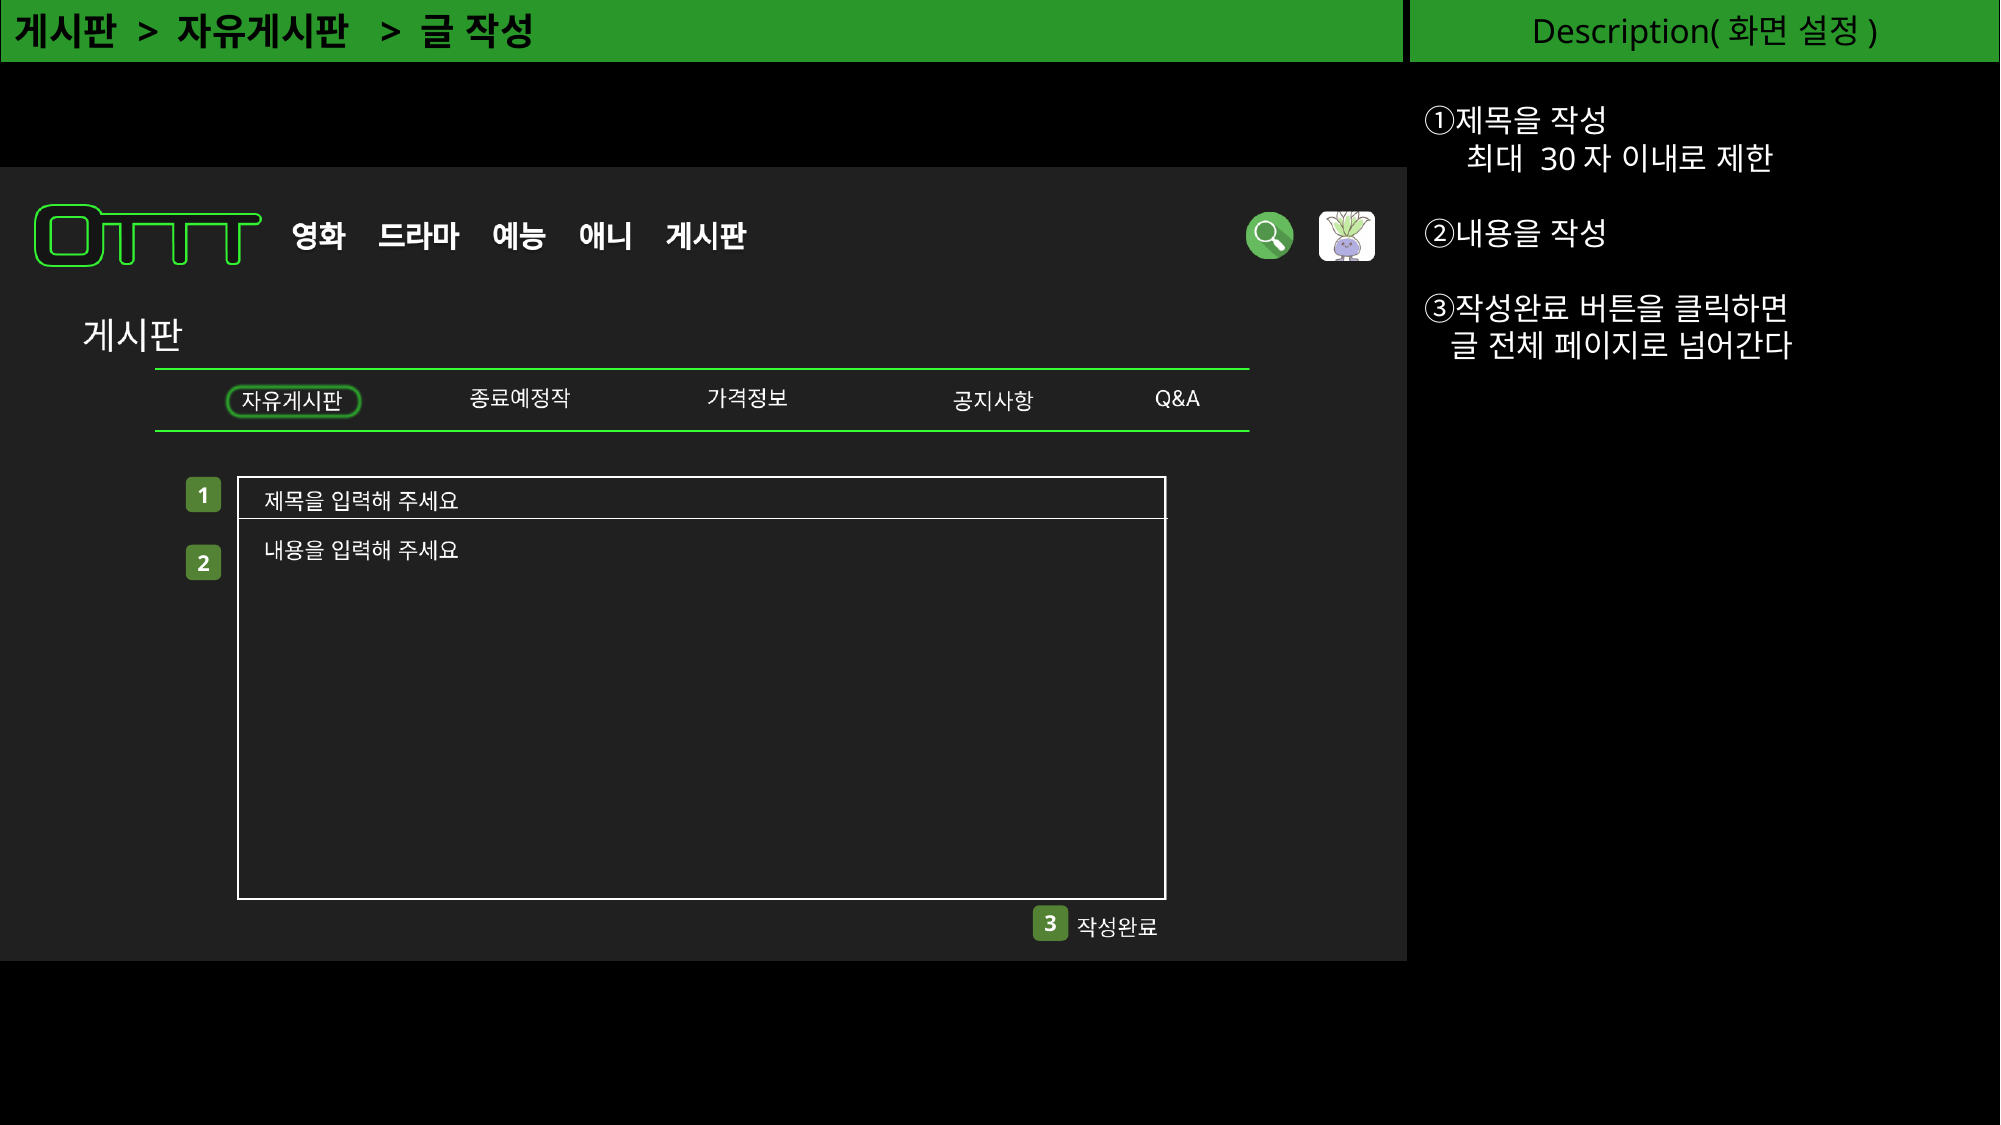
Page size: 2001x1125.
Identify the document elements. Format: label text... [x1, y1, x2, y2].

text_box Description(화면 설정) [1409, 0, 2000, 64]
picture [0, 167, 1407, 961]
text_box [1409, 69, 1985, 1058]
text_box 게시판 > 자유게시판 > 글 작성 [0, 0, 1405, 64]
